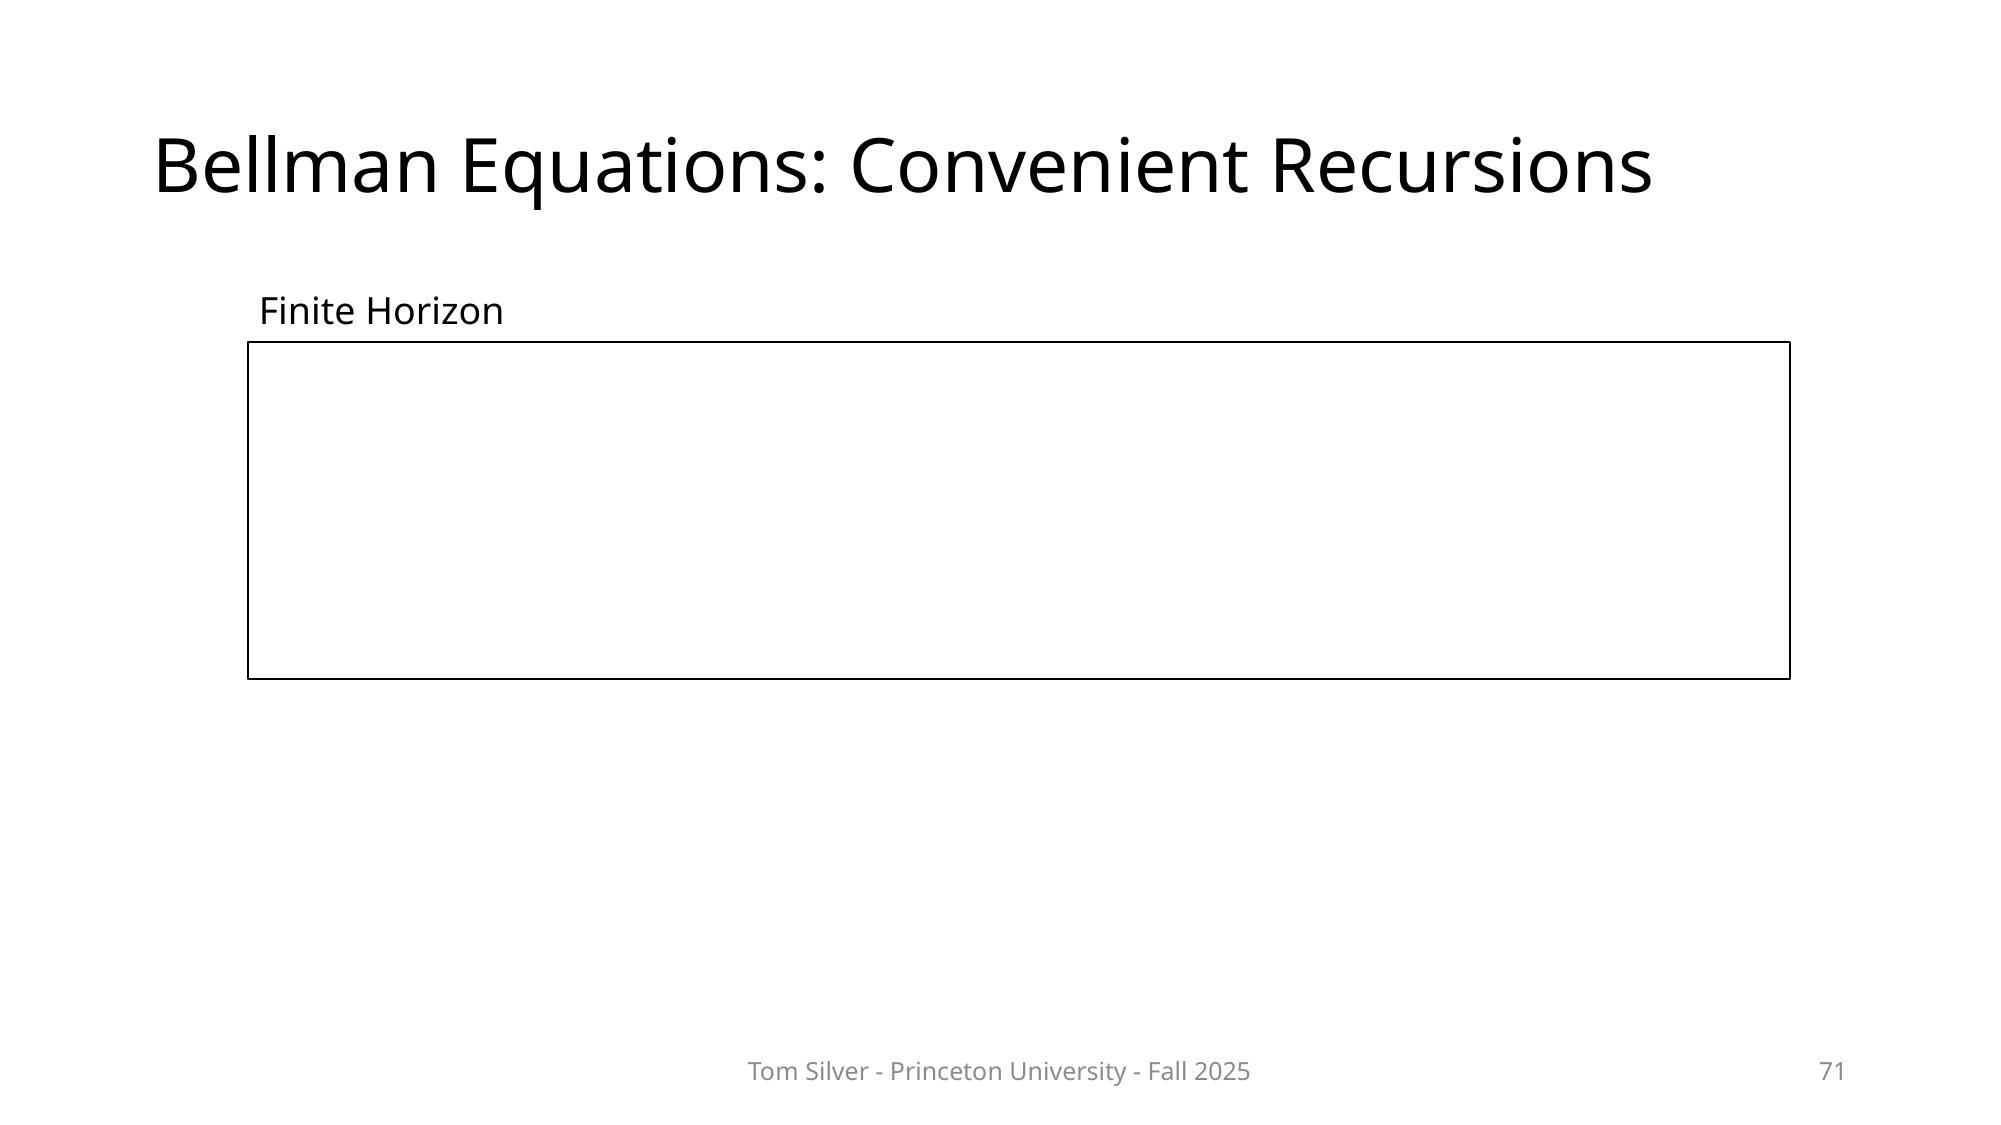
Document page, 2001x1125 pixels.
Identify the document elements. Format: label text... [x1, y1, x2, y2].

footer Tom Silver - Princeton University - Fall 2025 [662, 1042, 1338, 1103]
slide_number 71 [1412, 1042, 1863, 1103]
title Bellman Equations: Convenient Recursions [137, 59, 1863, 278]
text_box Finite Horizon [244, 279, 520, 340]
